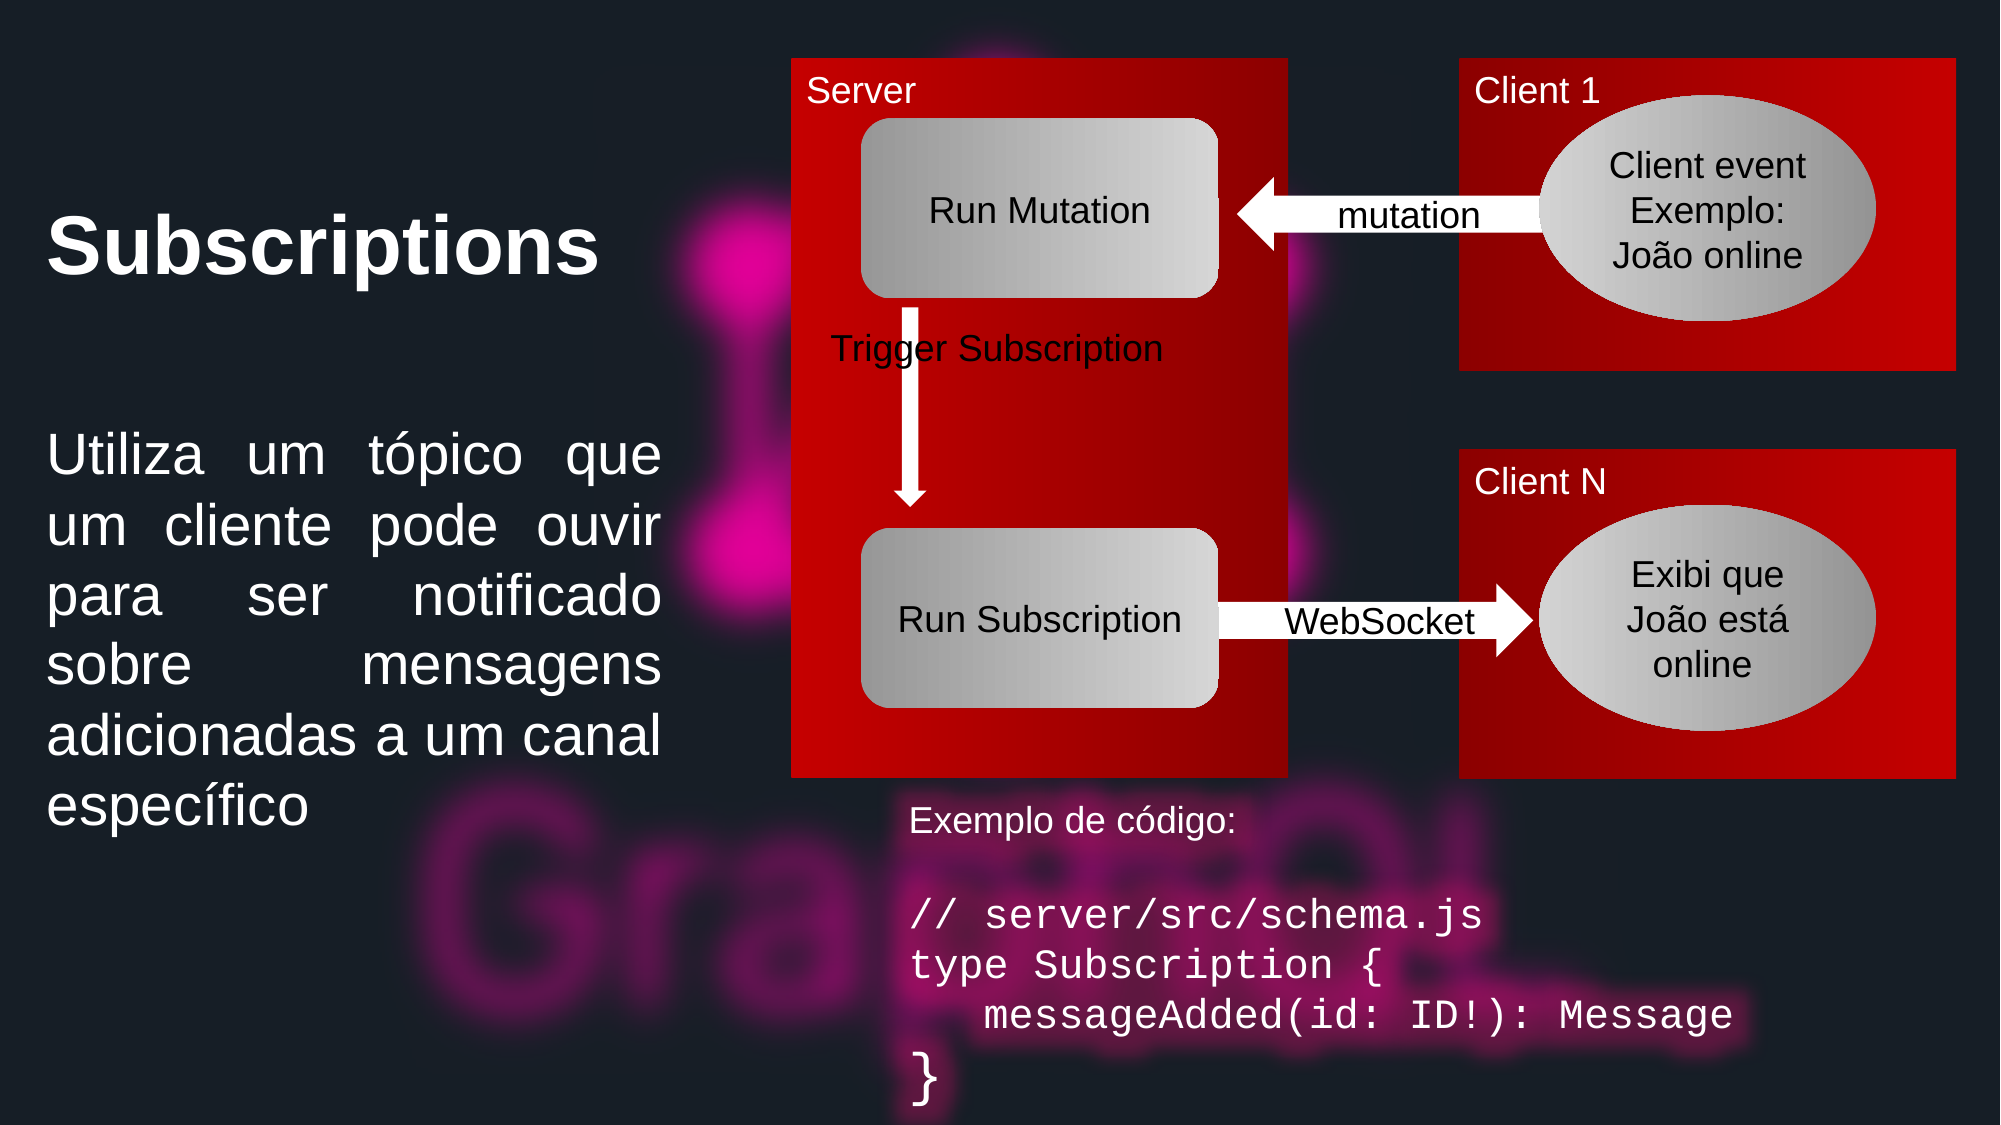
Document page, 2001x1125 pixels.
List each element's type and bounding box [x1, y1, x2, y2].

picture [0, 0, 2000, 1125]
text_box [813, 307, 1181, 507]
